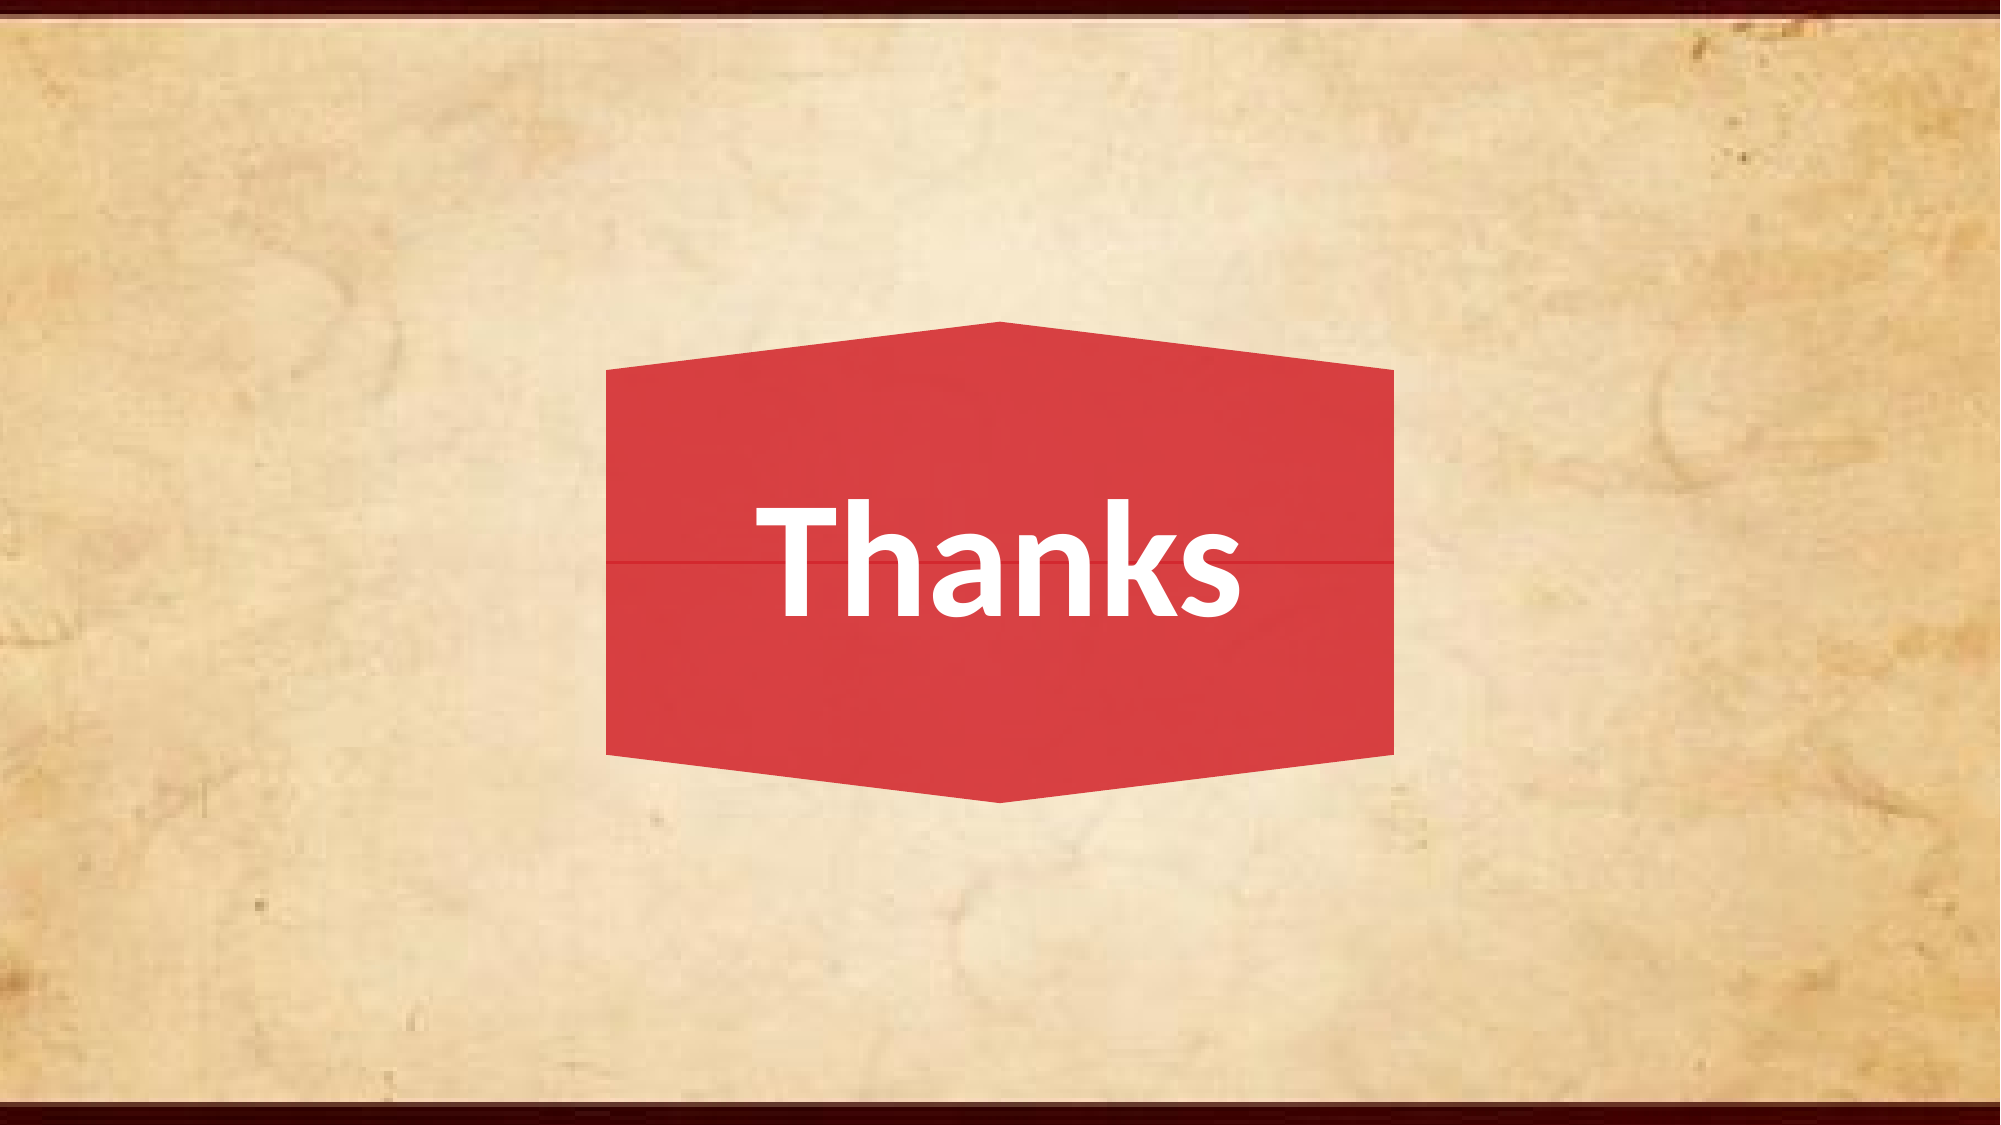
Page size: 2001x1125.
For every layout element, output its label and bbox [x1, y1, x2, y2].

text_box [605, 321, 1394, 804]
picture [0, 0, 2000, 1125]
